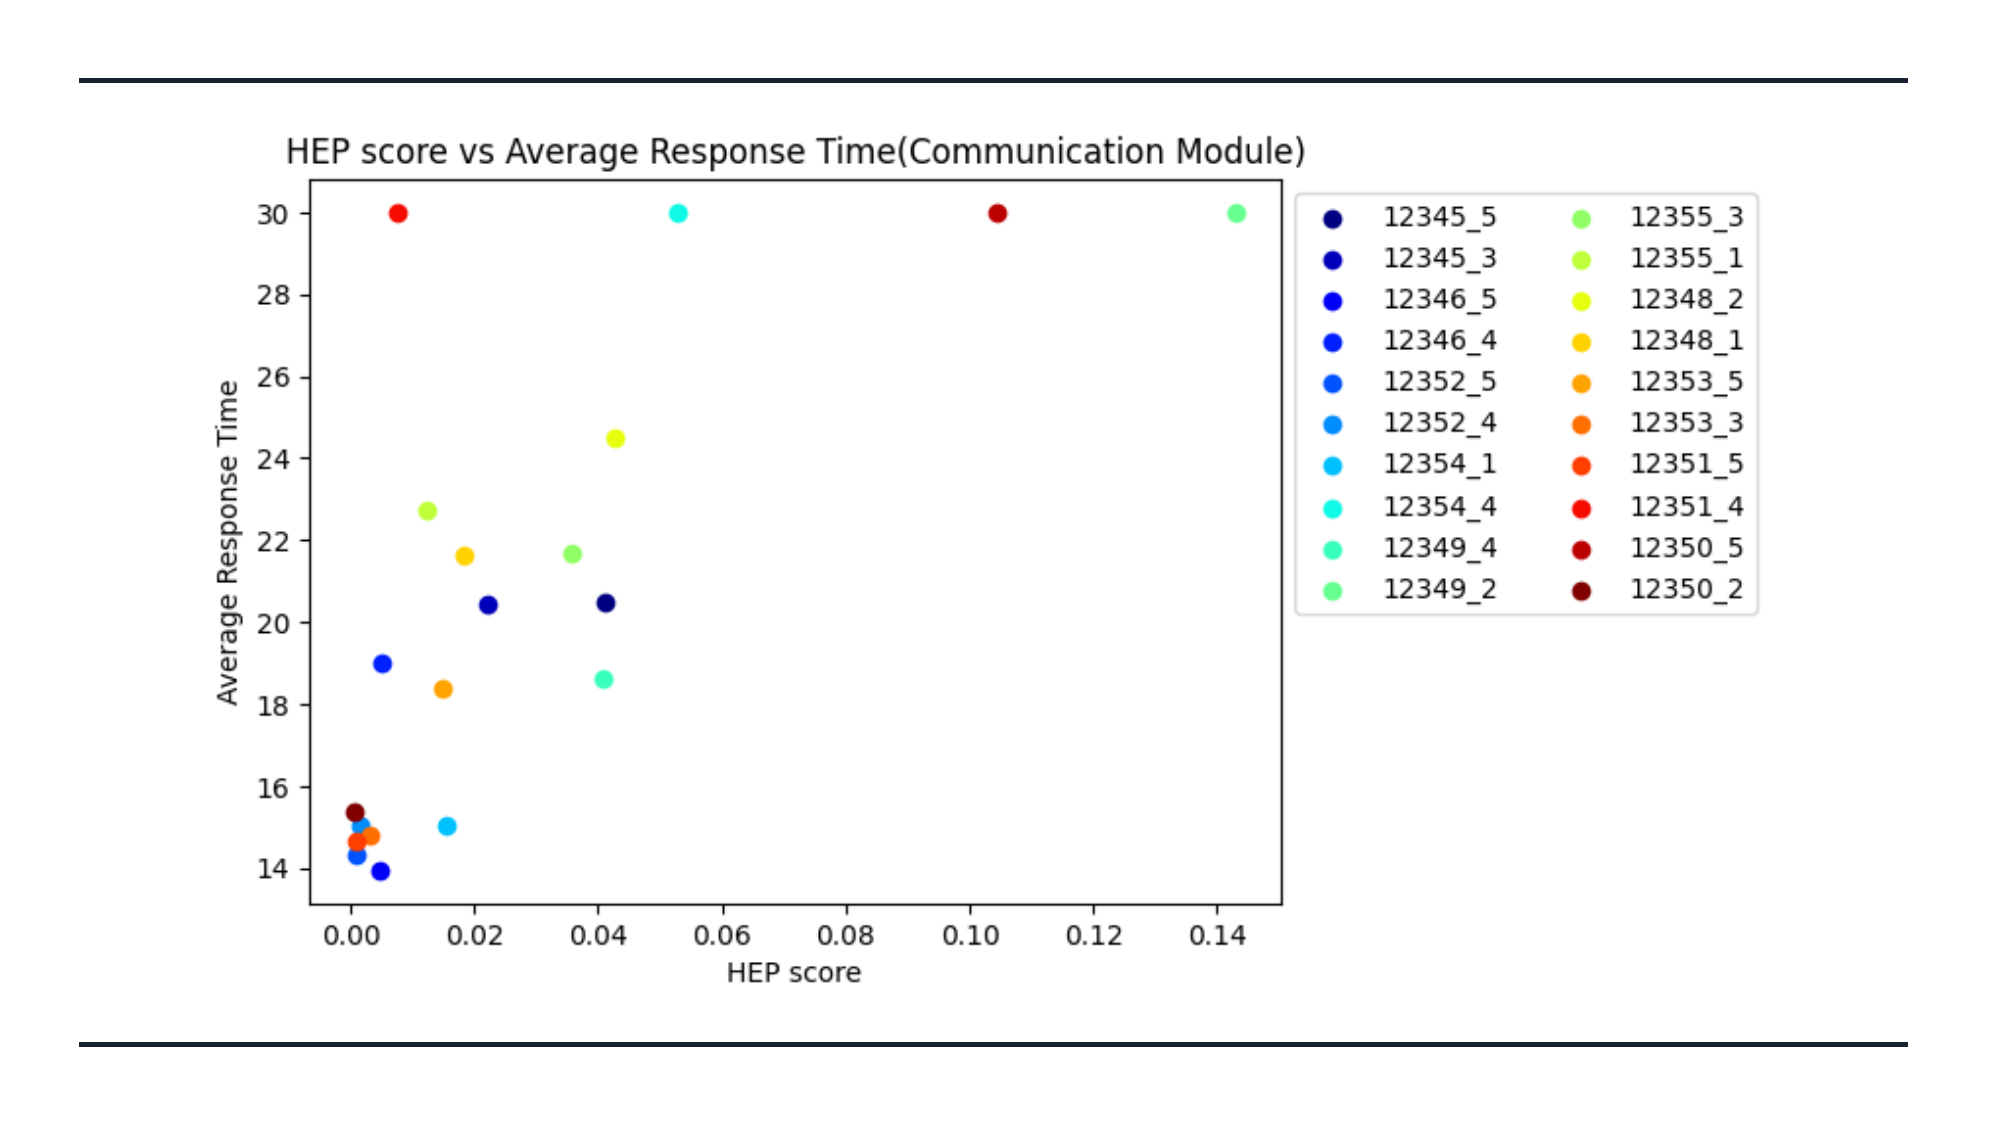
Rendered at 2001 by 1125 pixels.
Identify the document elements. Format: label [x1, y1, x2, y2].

picture [198, 116, 1777, 1008]
